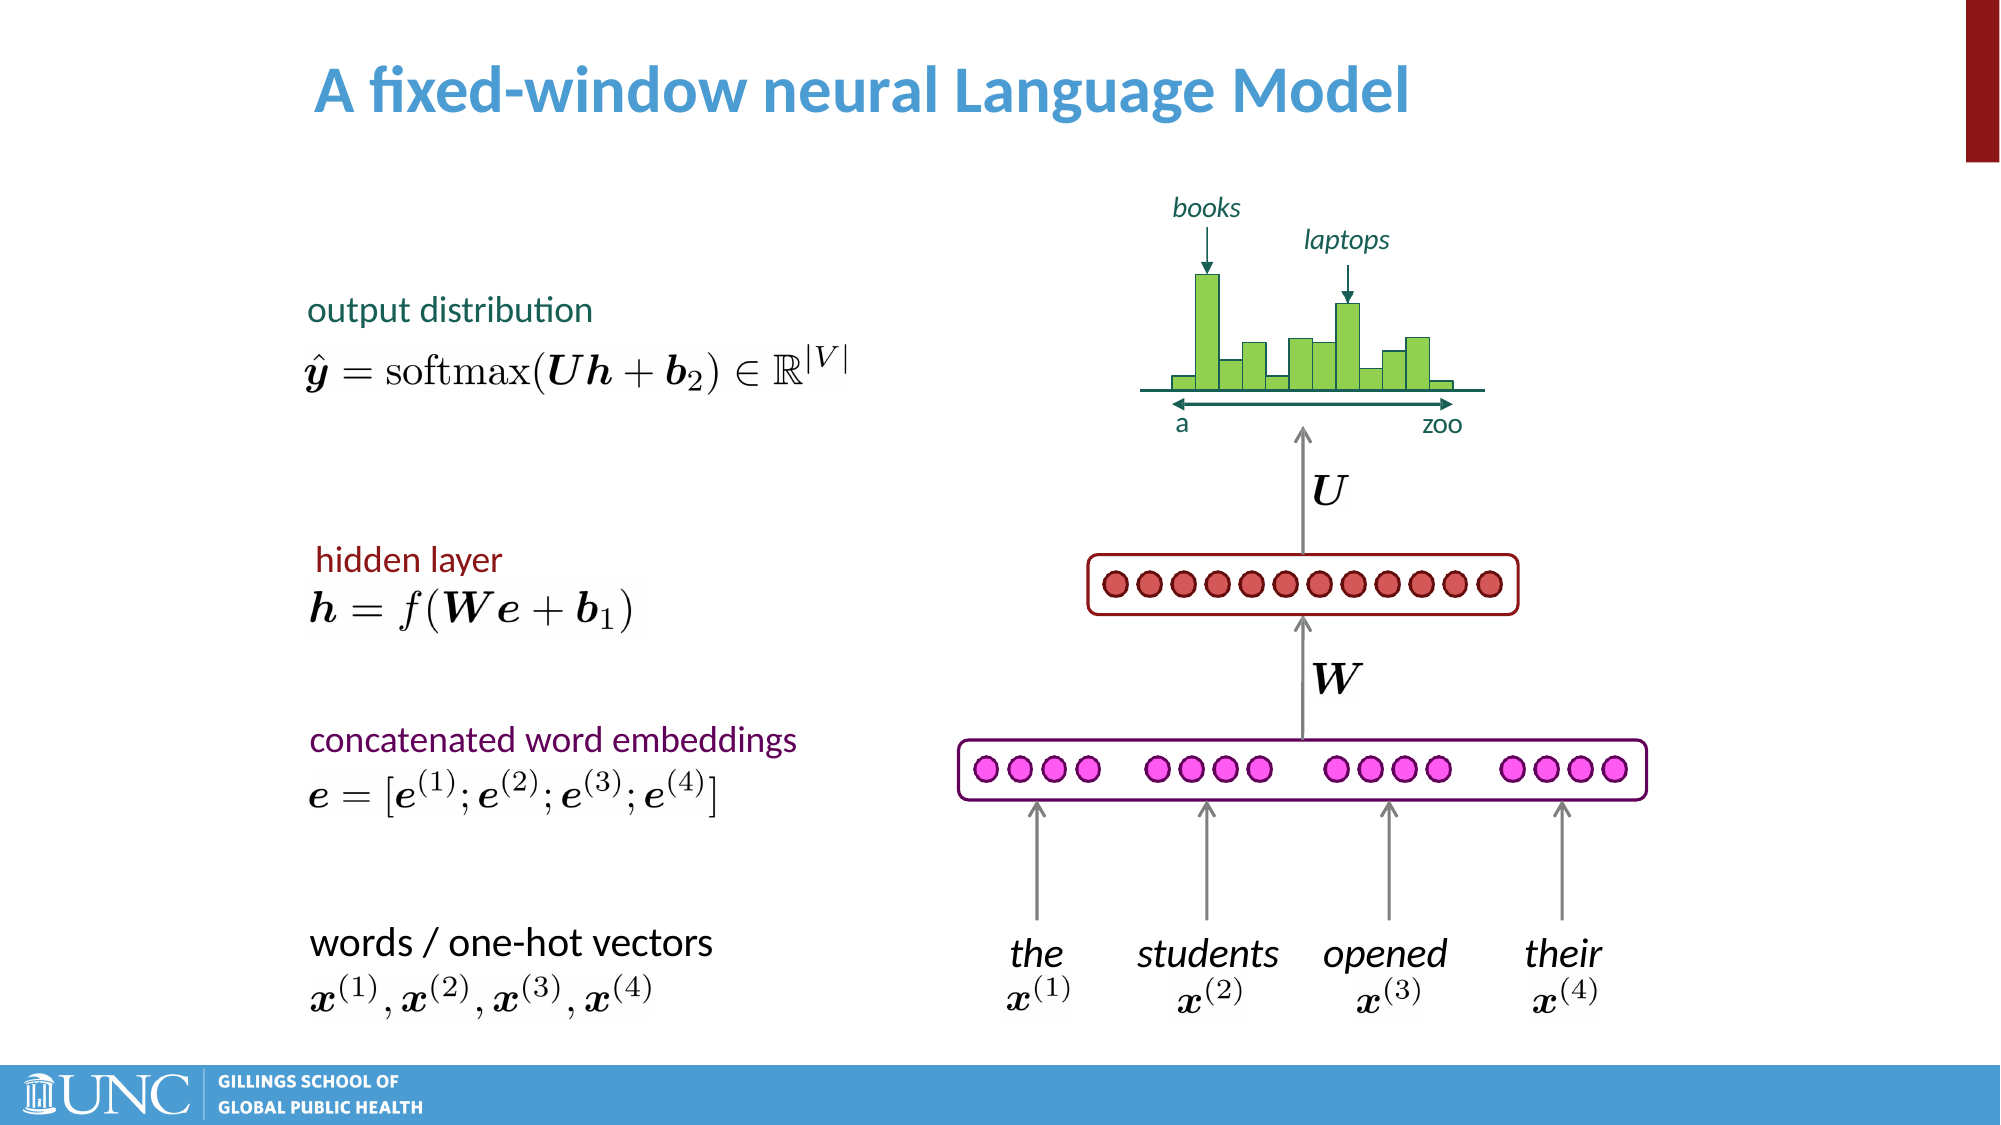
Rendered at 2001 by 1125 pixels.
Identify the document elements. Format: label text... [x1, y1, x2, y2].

picture [1528, 970, 1599, 1024]
picture [304, 342, 848, 396]
title A fixed-window neural Language Model [79, 43, 1896, 234]
picture [1350, 970, 1423, 1024]
picture [23, 1068, 422, 1120]
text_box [956, 425, 1649, 921]
text_box zoo [1420, 419, 1466, 424]
picture [1000, 970, 1074, 1024]
text_box books laptops [1170, 187, 1394, 225]
picture [299, 576, 646, 640]
text_box hidden layer [313, 532, 507, 575]
text_box the students [1007, 929, 1281, 976]
picture [310, 973, 652, 1022]
text_box words / one-hot vectors [307, 913, 718, 966]
text_box a [1173, 419, 1192, 424]
picture [308, 768, 718, 818]
text_box concatenated word embeddings [307, 713, 803, 761]
text_box opened [1321, 929, 1451, 976]
picture [1169, 970, 1247, 1024]
text_box output distribution [305, 282, 599, 330]
text_box their [1522, 929, 1606, 976]
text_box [1139, 226, 1486, 411]
